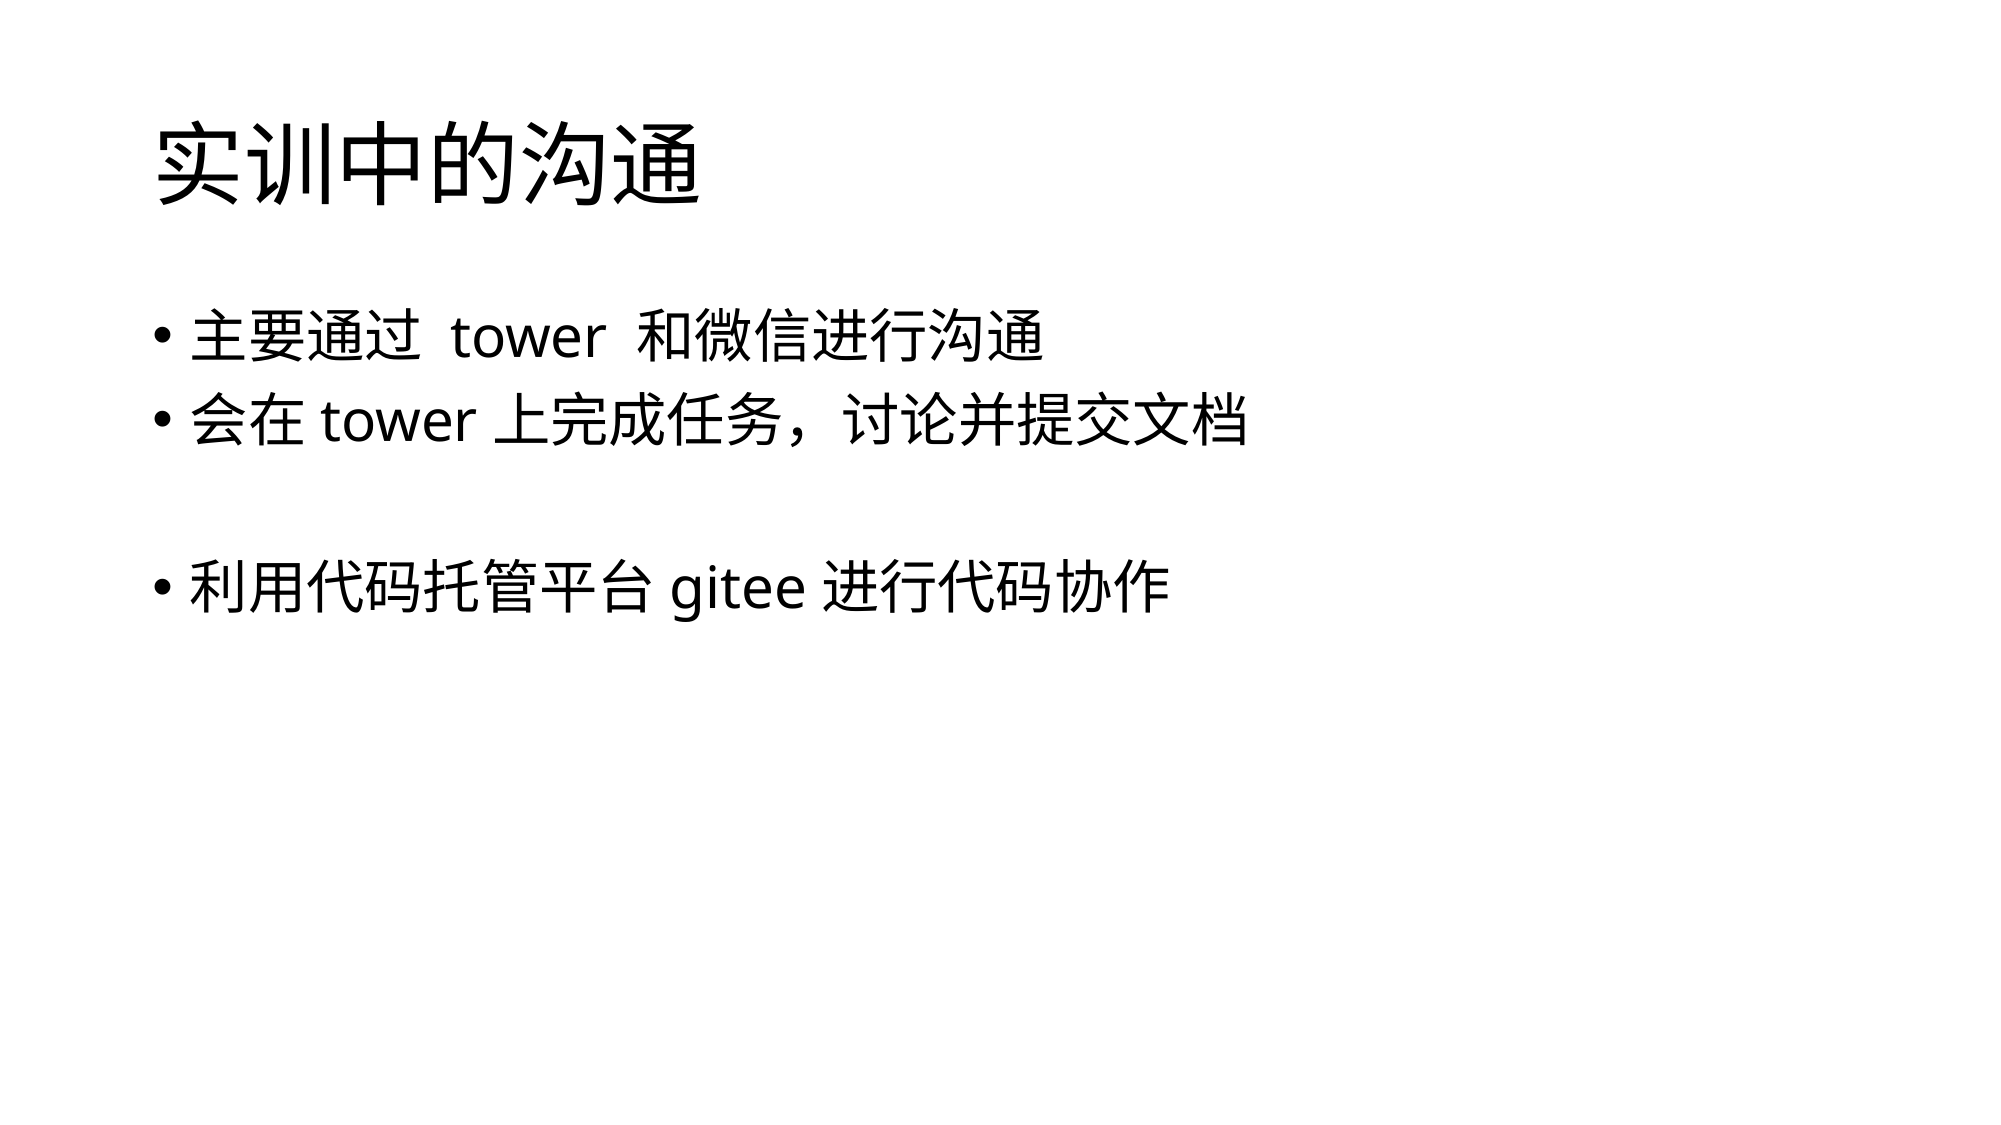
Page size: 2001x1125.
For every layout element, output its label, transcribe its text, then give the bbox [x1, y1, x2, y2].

title 实训中的沟通 [137, 59, 1863, 278]
list 主要通过 tower 和微信进行沟通 会在tower上完成任务，讨论并提交文档 利用代码托管平台gitee进行代码协作 [137, 299, 1863, 1014]
